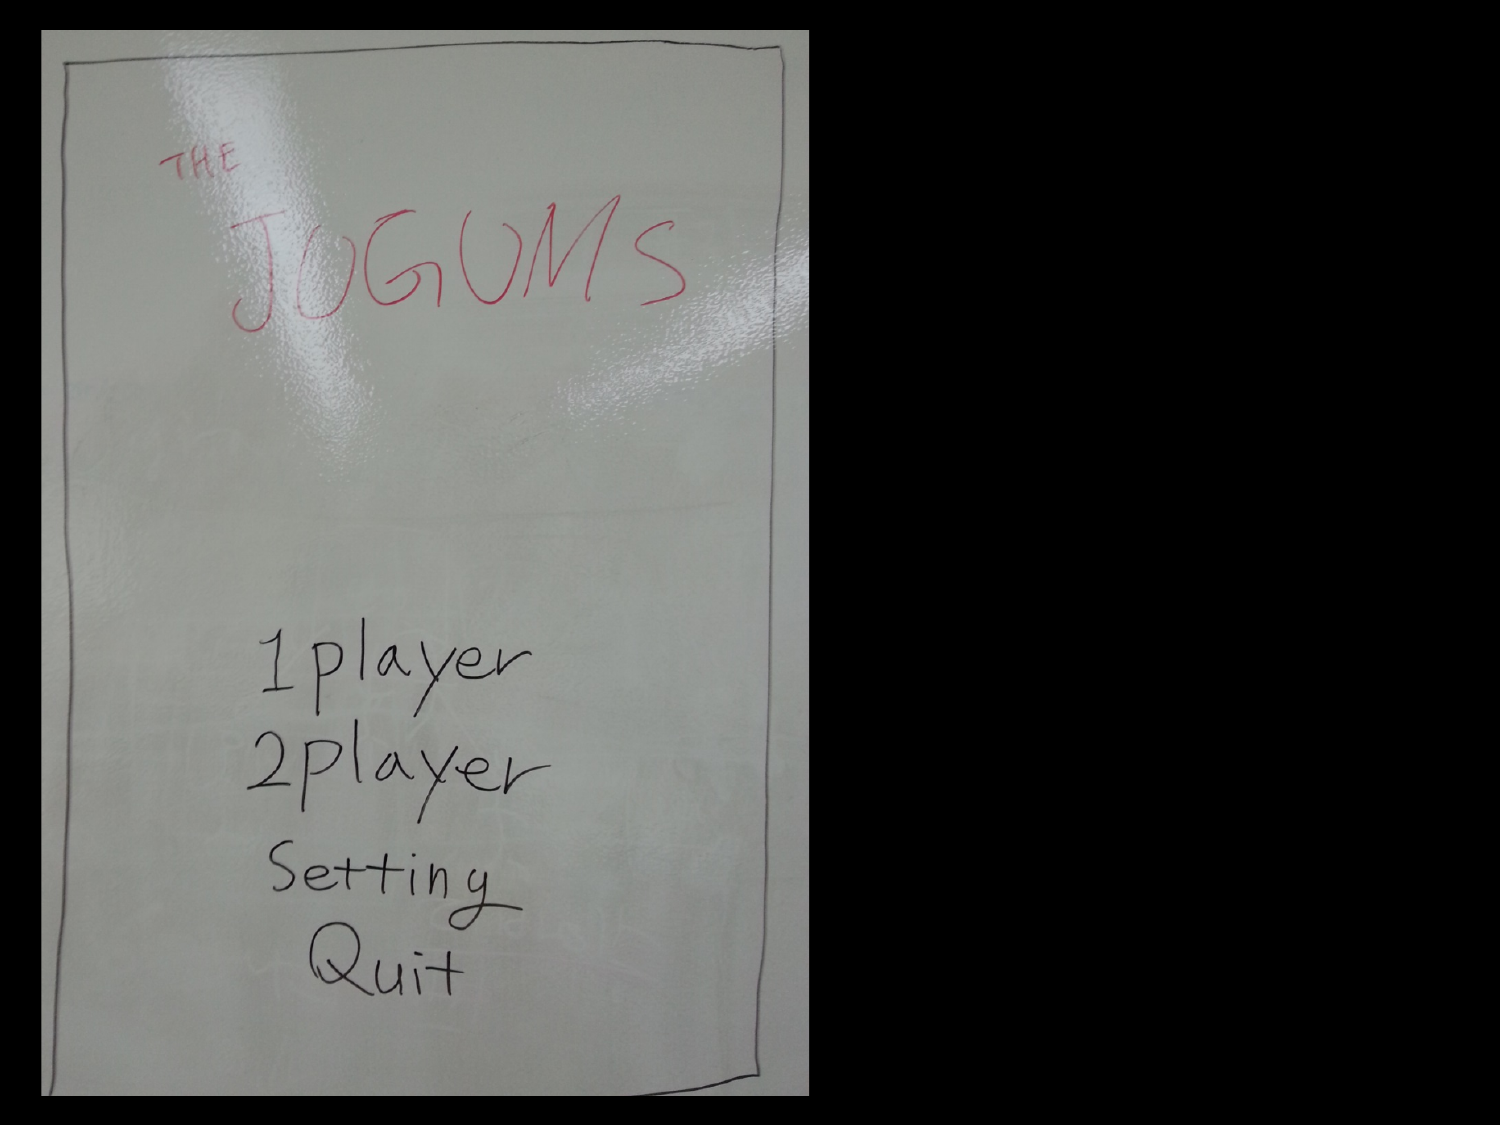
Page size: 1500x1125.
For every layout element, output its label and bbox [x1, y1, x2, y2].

list [0, 179, 958, 948]
picture [41, 948, 810, 1095]
picture [41, 30, 810, 179]
